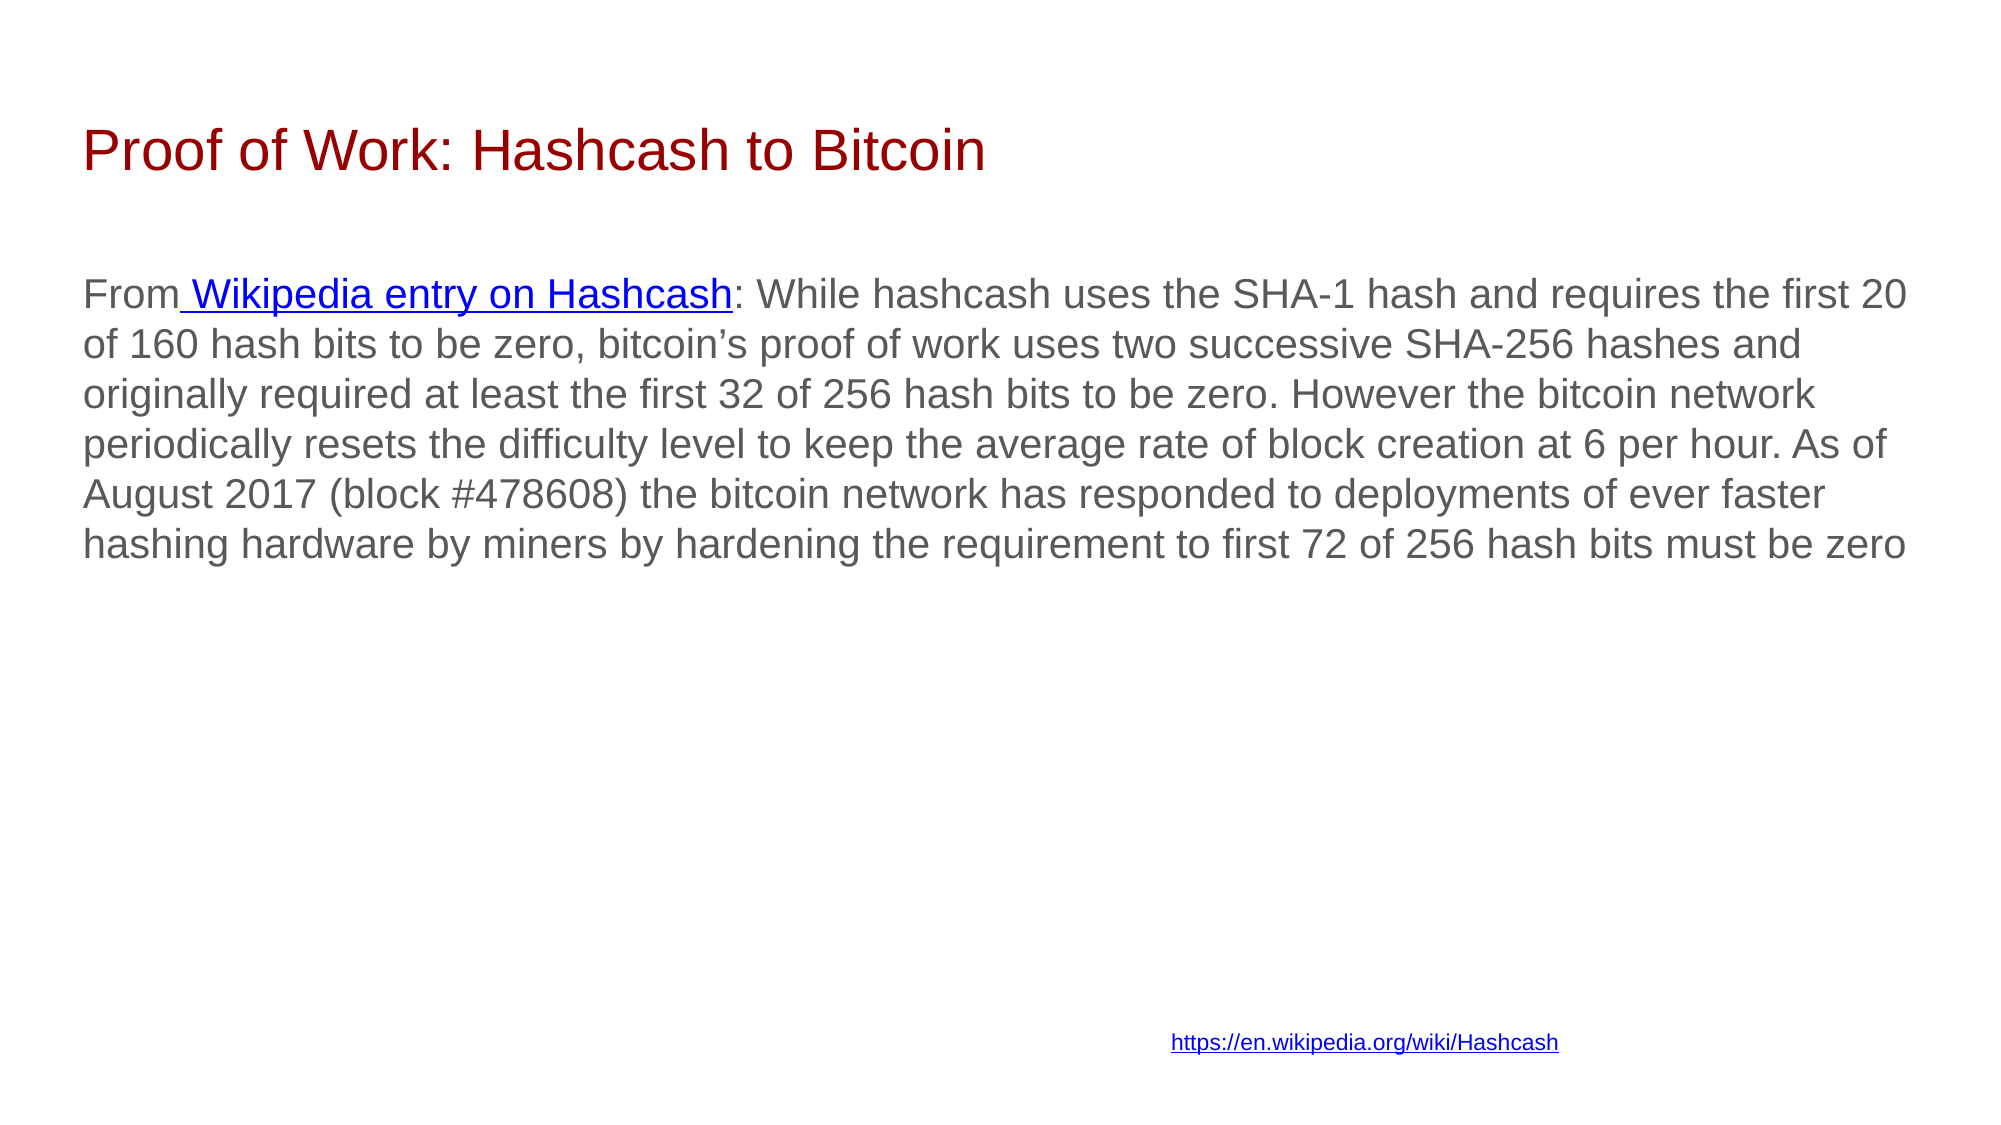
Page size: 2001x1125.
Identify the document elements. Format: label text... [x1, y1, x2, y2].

text_box https://en.wikipedia.org/wiki/Hashcash [1156, 1012, 2000, 1094]
text_box From Wikipedia entry on Hashcash: While hashcash uses the SHA-1 hash and requires the first 20 of 160 hash bits to be zero, bitcoin’s proof of work uses two successive SHA-256 hashes and originally required at least the first 32 of 256 hash bits to be zero. However the bitcoin network periodically resets the difficulty level to keep the average rate of block creation at 6 per hour. As of August 2017 (block #478608) the bitcoin network has responded to deployments of ever faster hashing hardware by miners by hardening the requirement to first 72 of 256 hash bits must be zero [68, 251, 1932, 1000]
text_box Proof of Work: Hashcash to Bitcoin [68, 97, 1932, 223]
